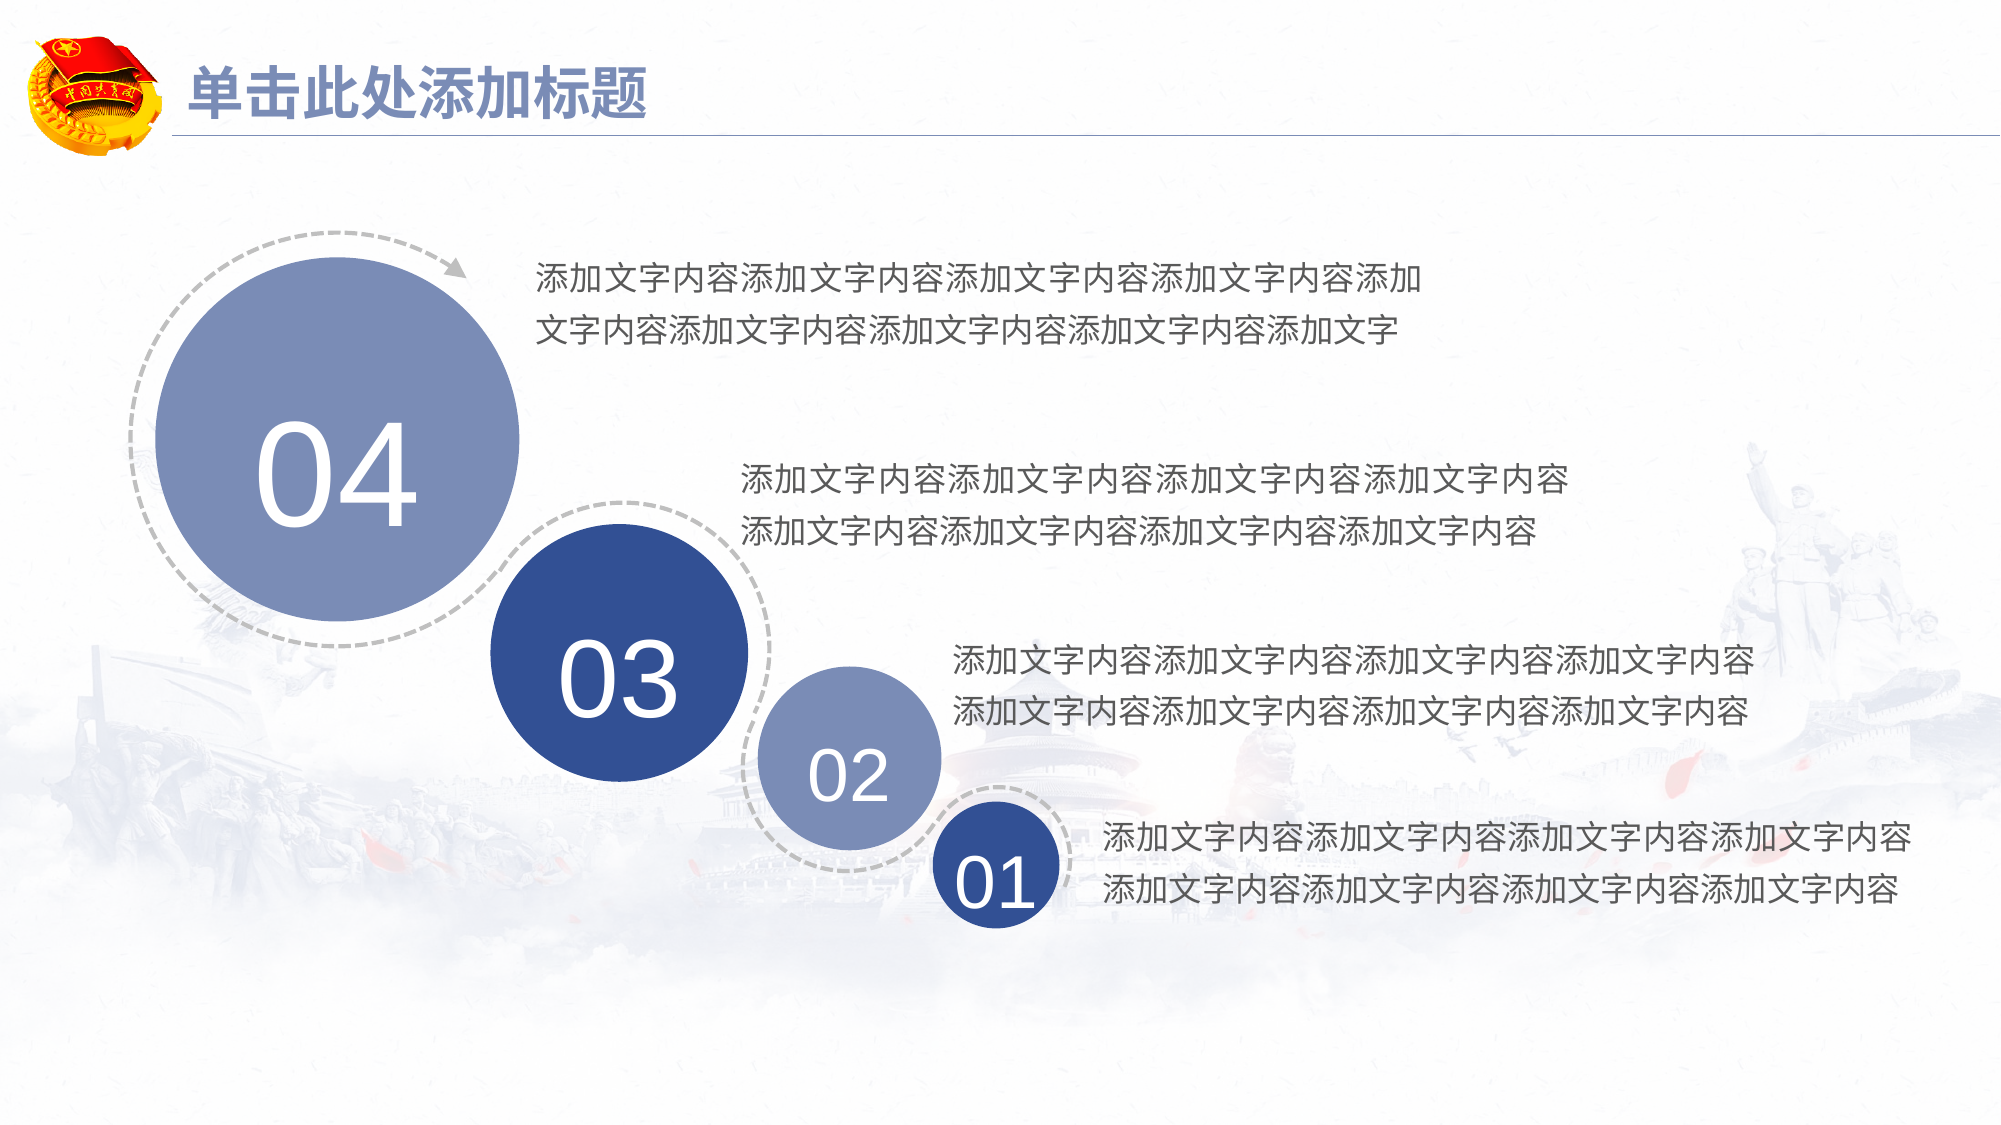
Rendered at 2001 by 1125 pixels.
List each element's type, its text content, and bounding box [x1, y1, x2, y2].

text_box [130, 231, 1089, 865]
text_box 添加文字内容添加文字内容添加文字内容添加文字内容添加文字内容添加文字内容添加文字内容添加文字内容 [1089, 619, 1773, 738]
text_box 添加文字内容添加文字内容添加文字内容添加文字内容添加文字内容添加文字内容添加文字内容添加文字内容 [1087, 796, 1929, 916]
picture [17, 28, 172, 164]
text_box 添加文字内容添加文字内容添加文字内容添加文字内容添加文字内容添加文字内容添加文字内容添加文字内容添加文字 [1089, 237, 1440, 357]
text_box 01 [932, 865, 1060, 929]
title 单击此处添加标题 [171, 57, 1897, 136]
text_box 添加文字内容添加文字内容添加文字内容添加文字内容添加文字内容添加文字内容添加文字内容添加文字内容 [1089, 438, 1586, 558]
